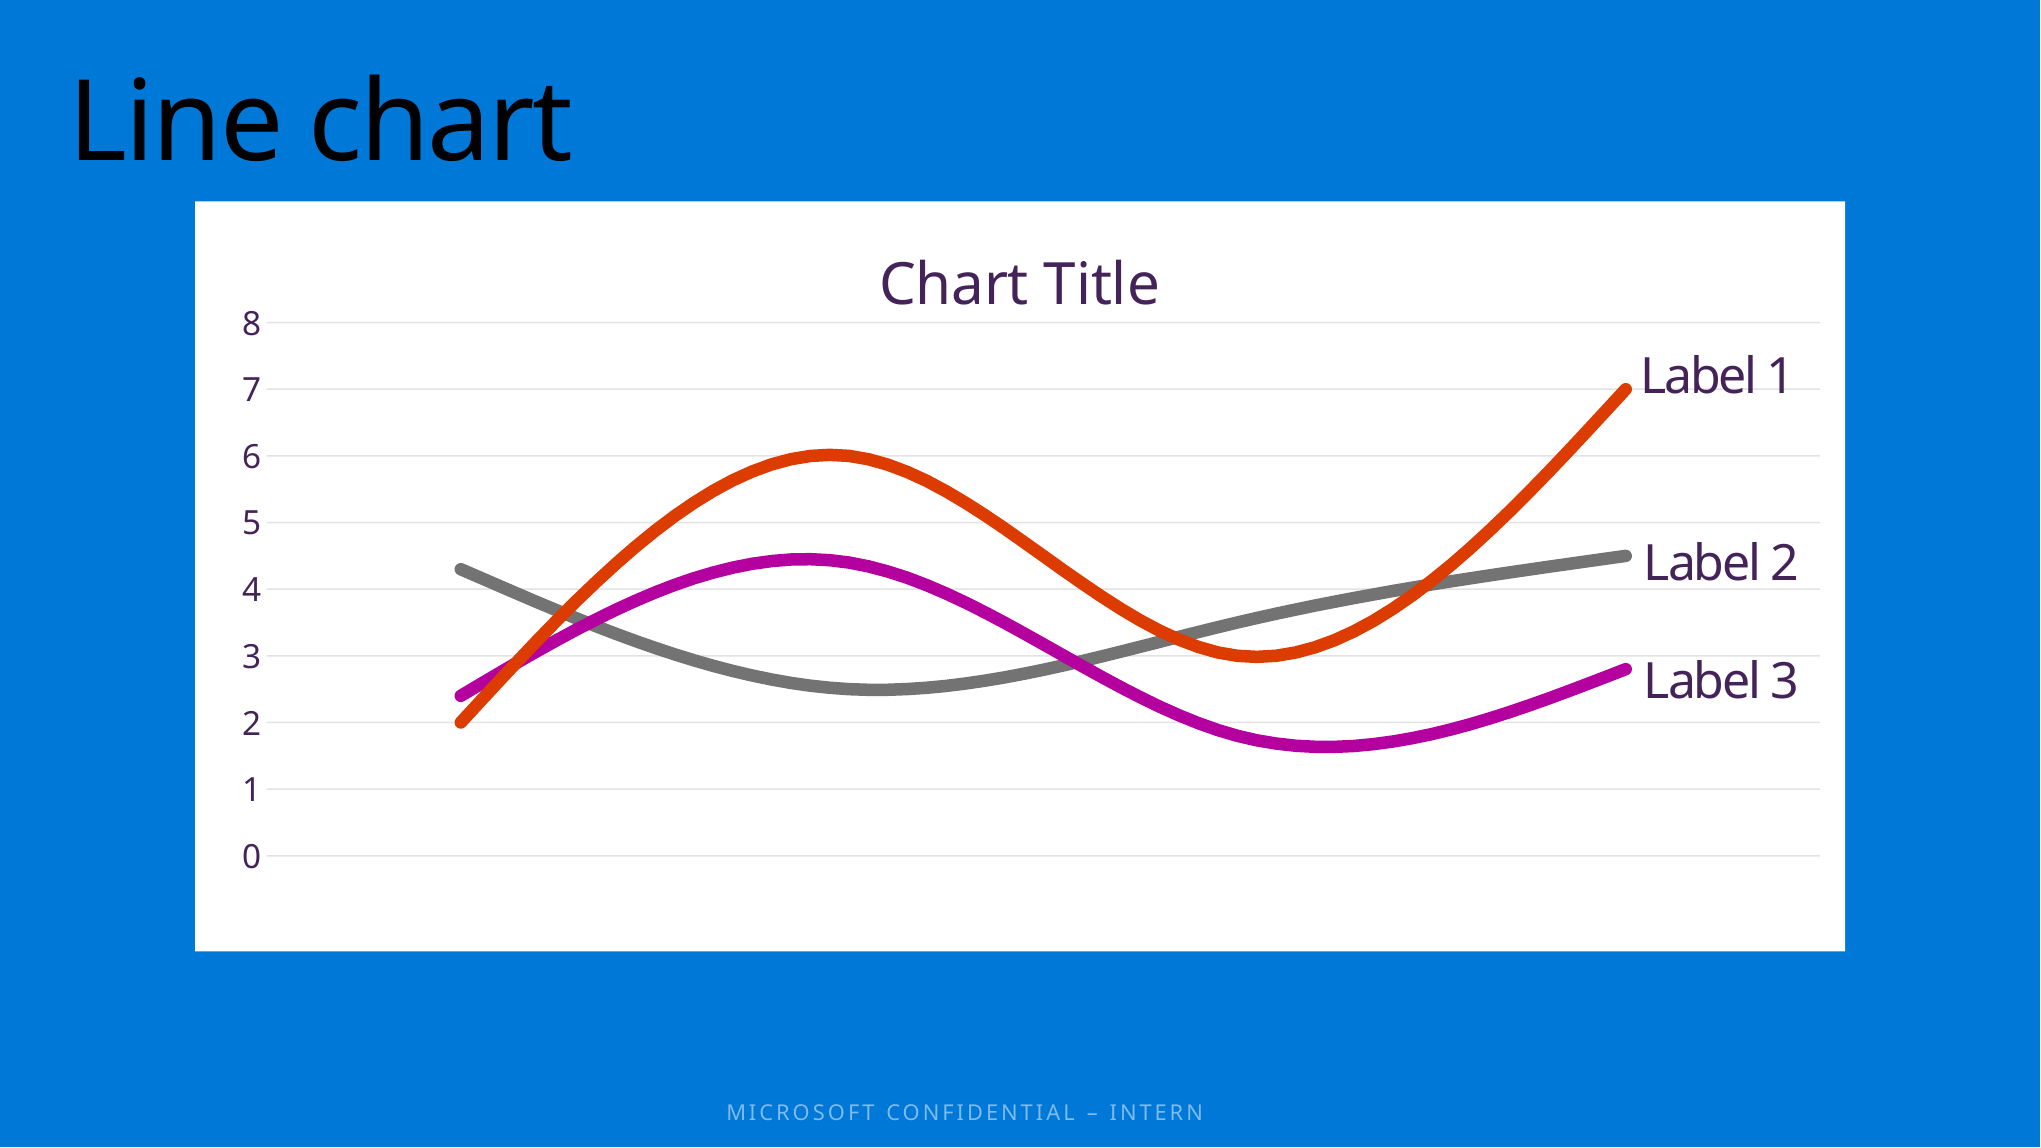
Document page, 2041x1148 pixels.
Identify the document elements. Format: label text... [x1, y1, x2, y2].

chart [194, 201, 1846, 952]
title Line chart [45, 48, 1996, 199]
